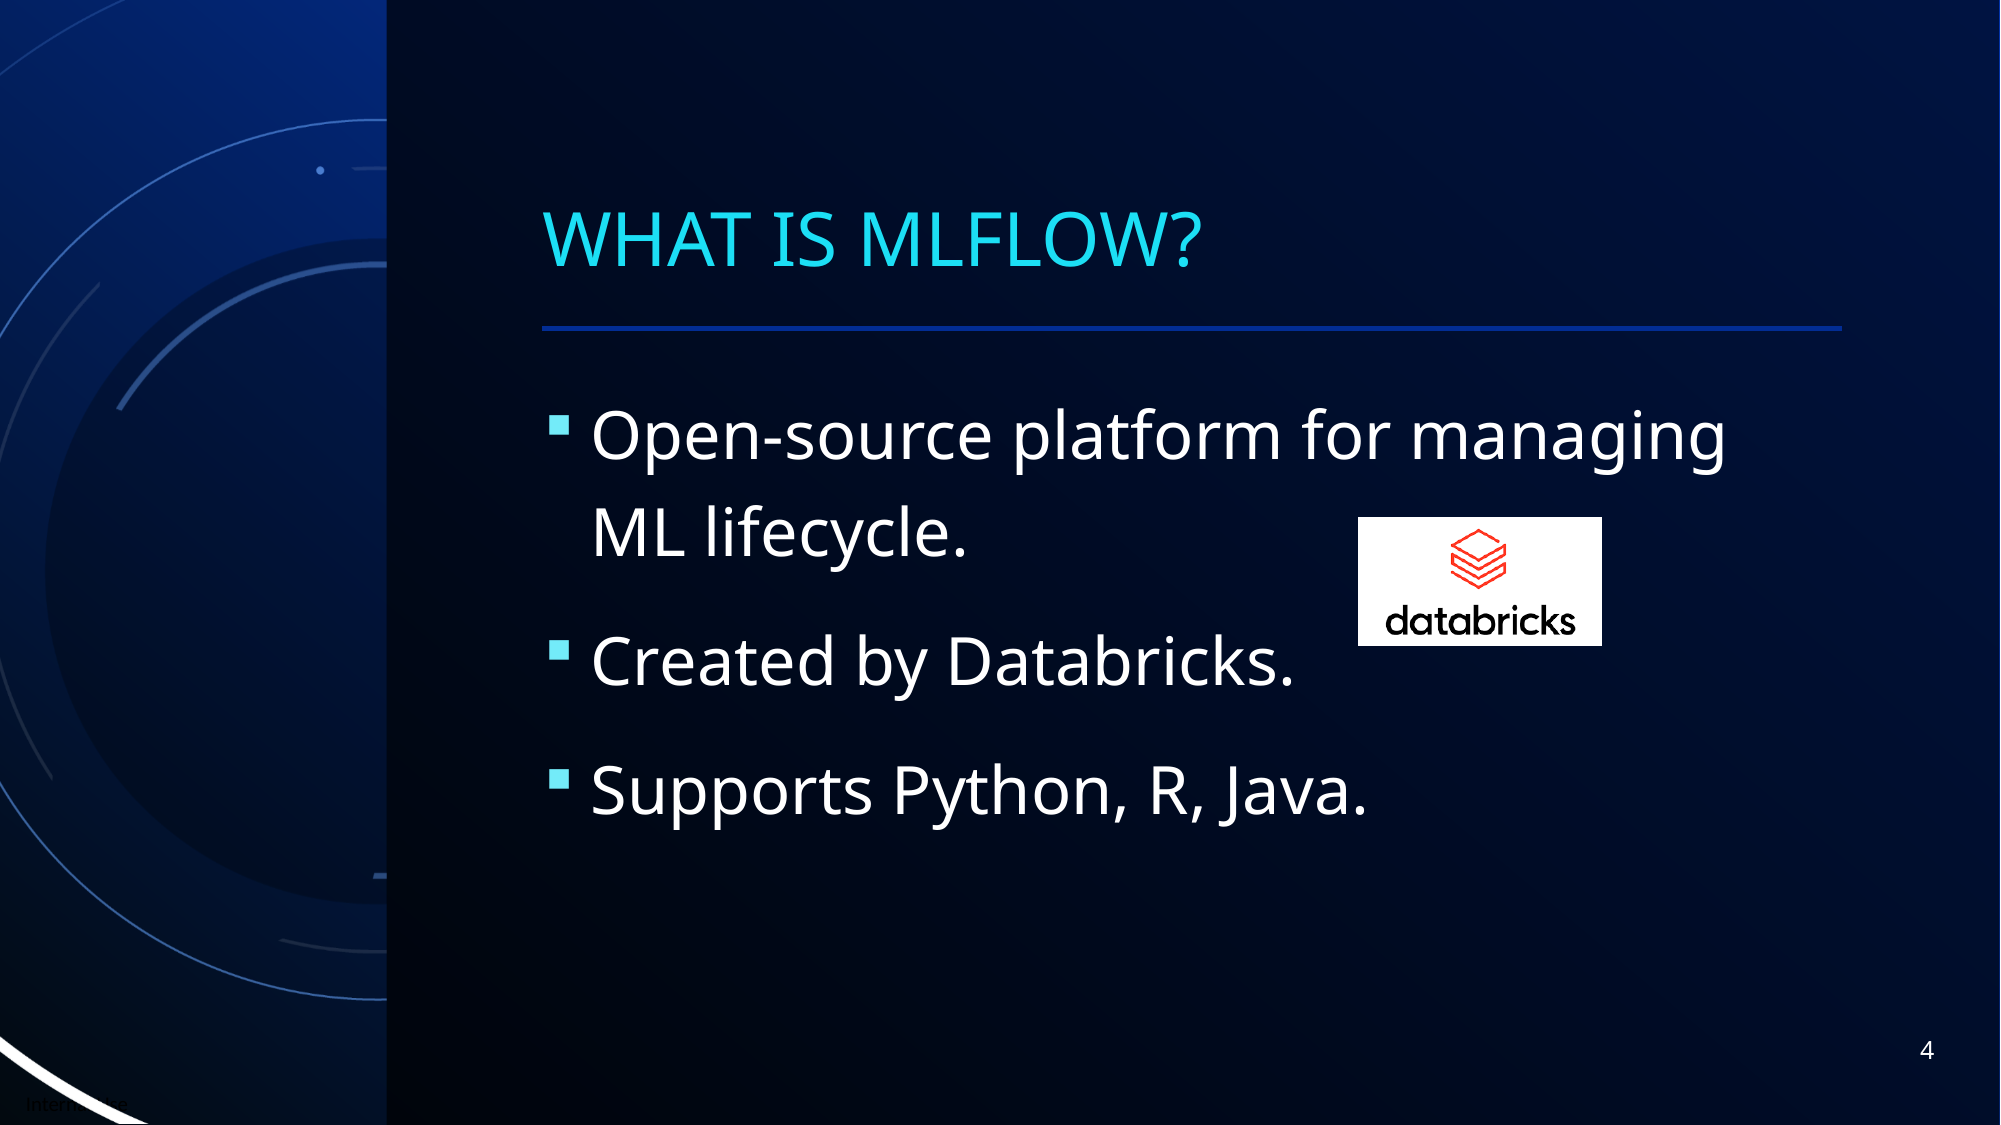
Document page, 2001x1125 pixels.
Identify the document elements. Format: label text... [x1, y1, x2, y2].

title What is MLflow? [542, 18, 1760, 291]
picture [1358, 517, 1602, 646]
list Open-source platform for managing ML lifecycle. Created by Databricks. Supports Python, R, Java. [529, 369, 1843, 973]
picture [0, 0, 387, 1124]
slide_number 4 [1499, 1021, 1950, 1082]
